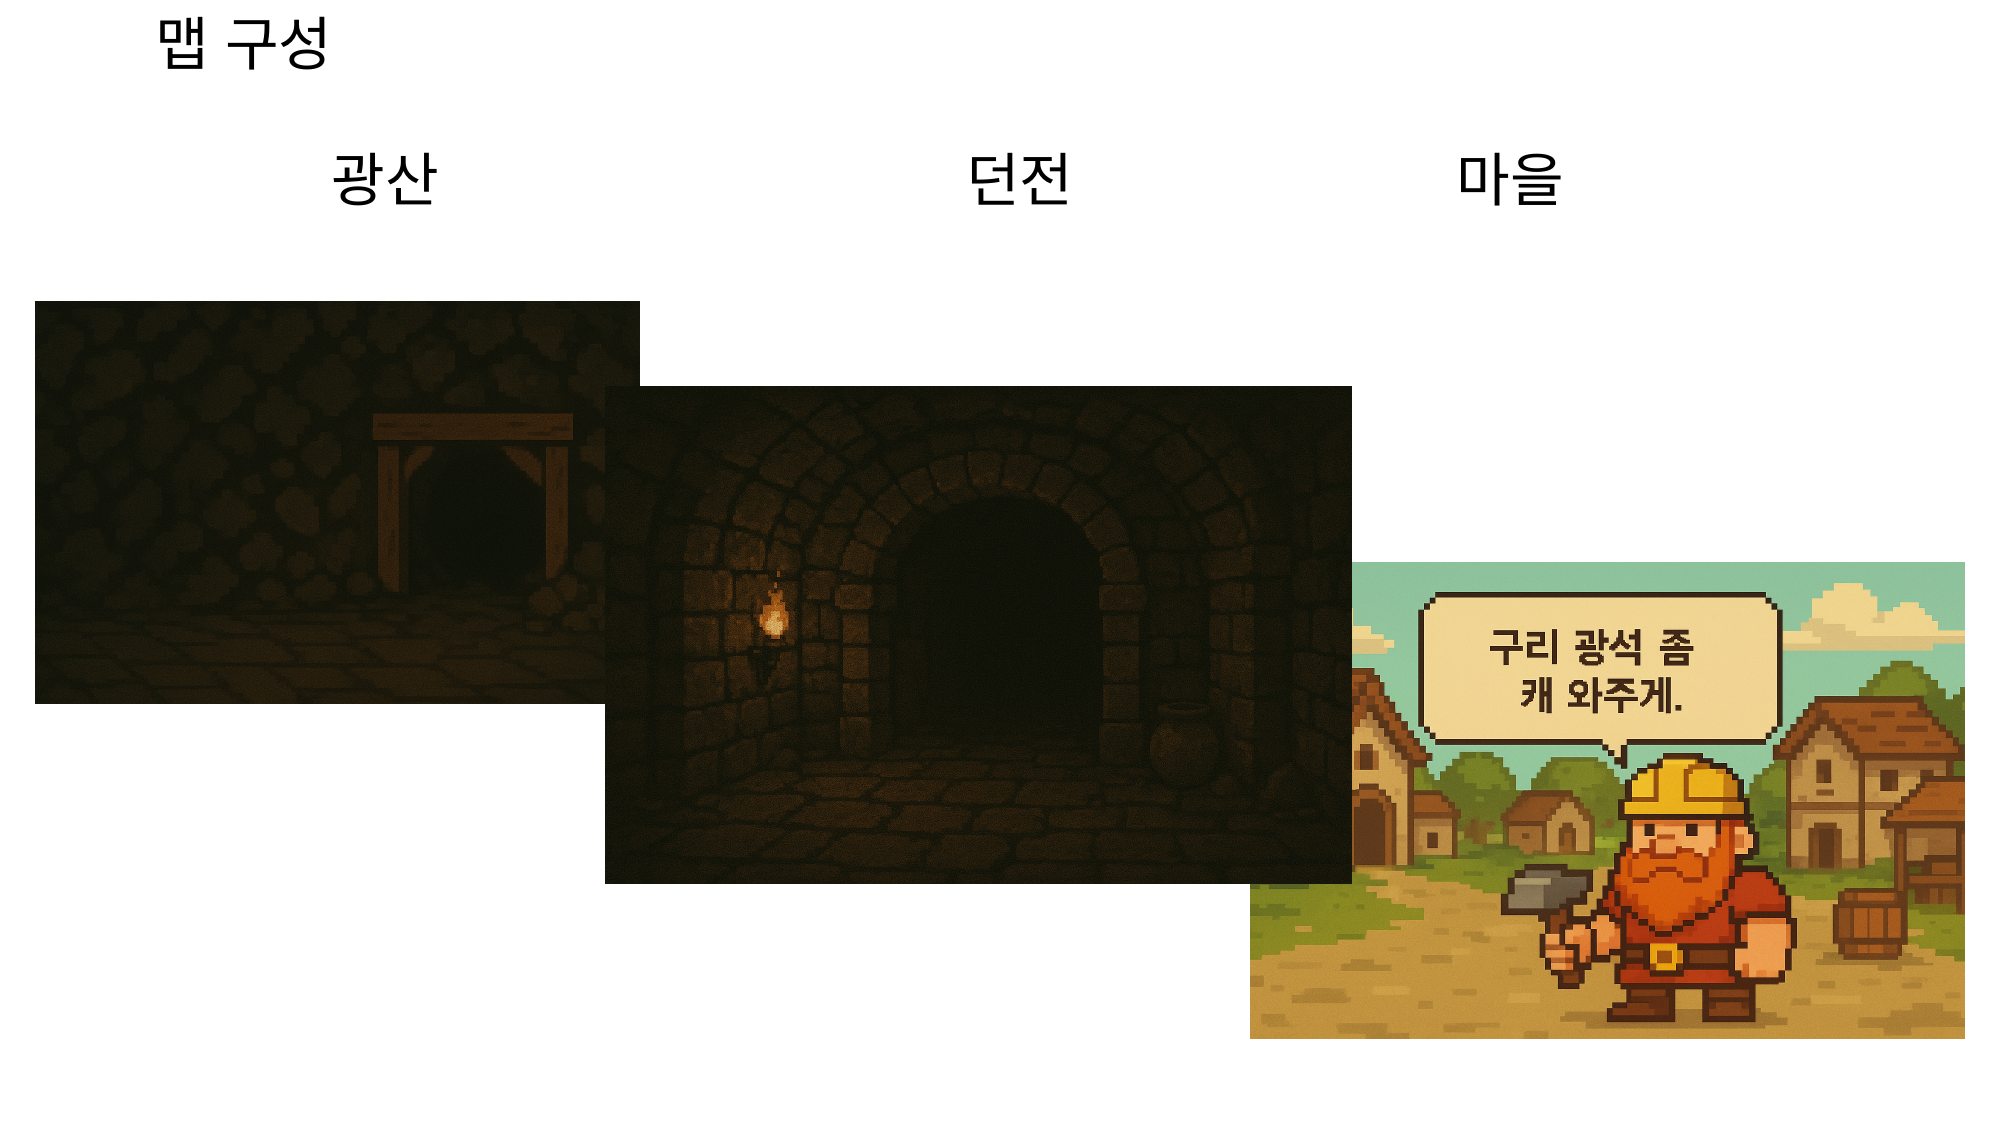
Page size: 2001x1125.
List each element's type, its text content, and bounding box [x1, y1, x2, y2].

text_box 맵 구성 [0, 0, 488, 85]
text_box 마을 [1442, 135, 1930, 221]
text_box 광산 [317, 135, 805, 221]
picture [35, 301, 1965, 1039]
text_box 던전 [951, 135, 1440, 221]
